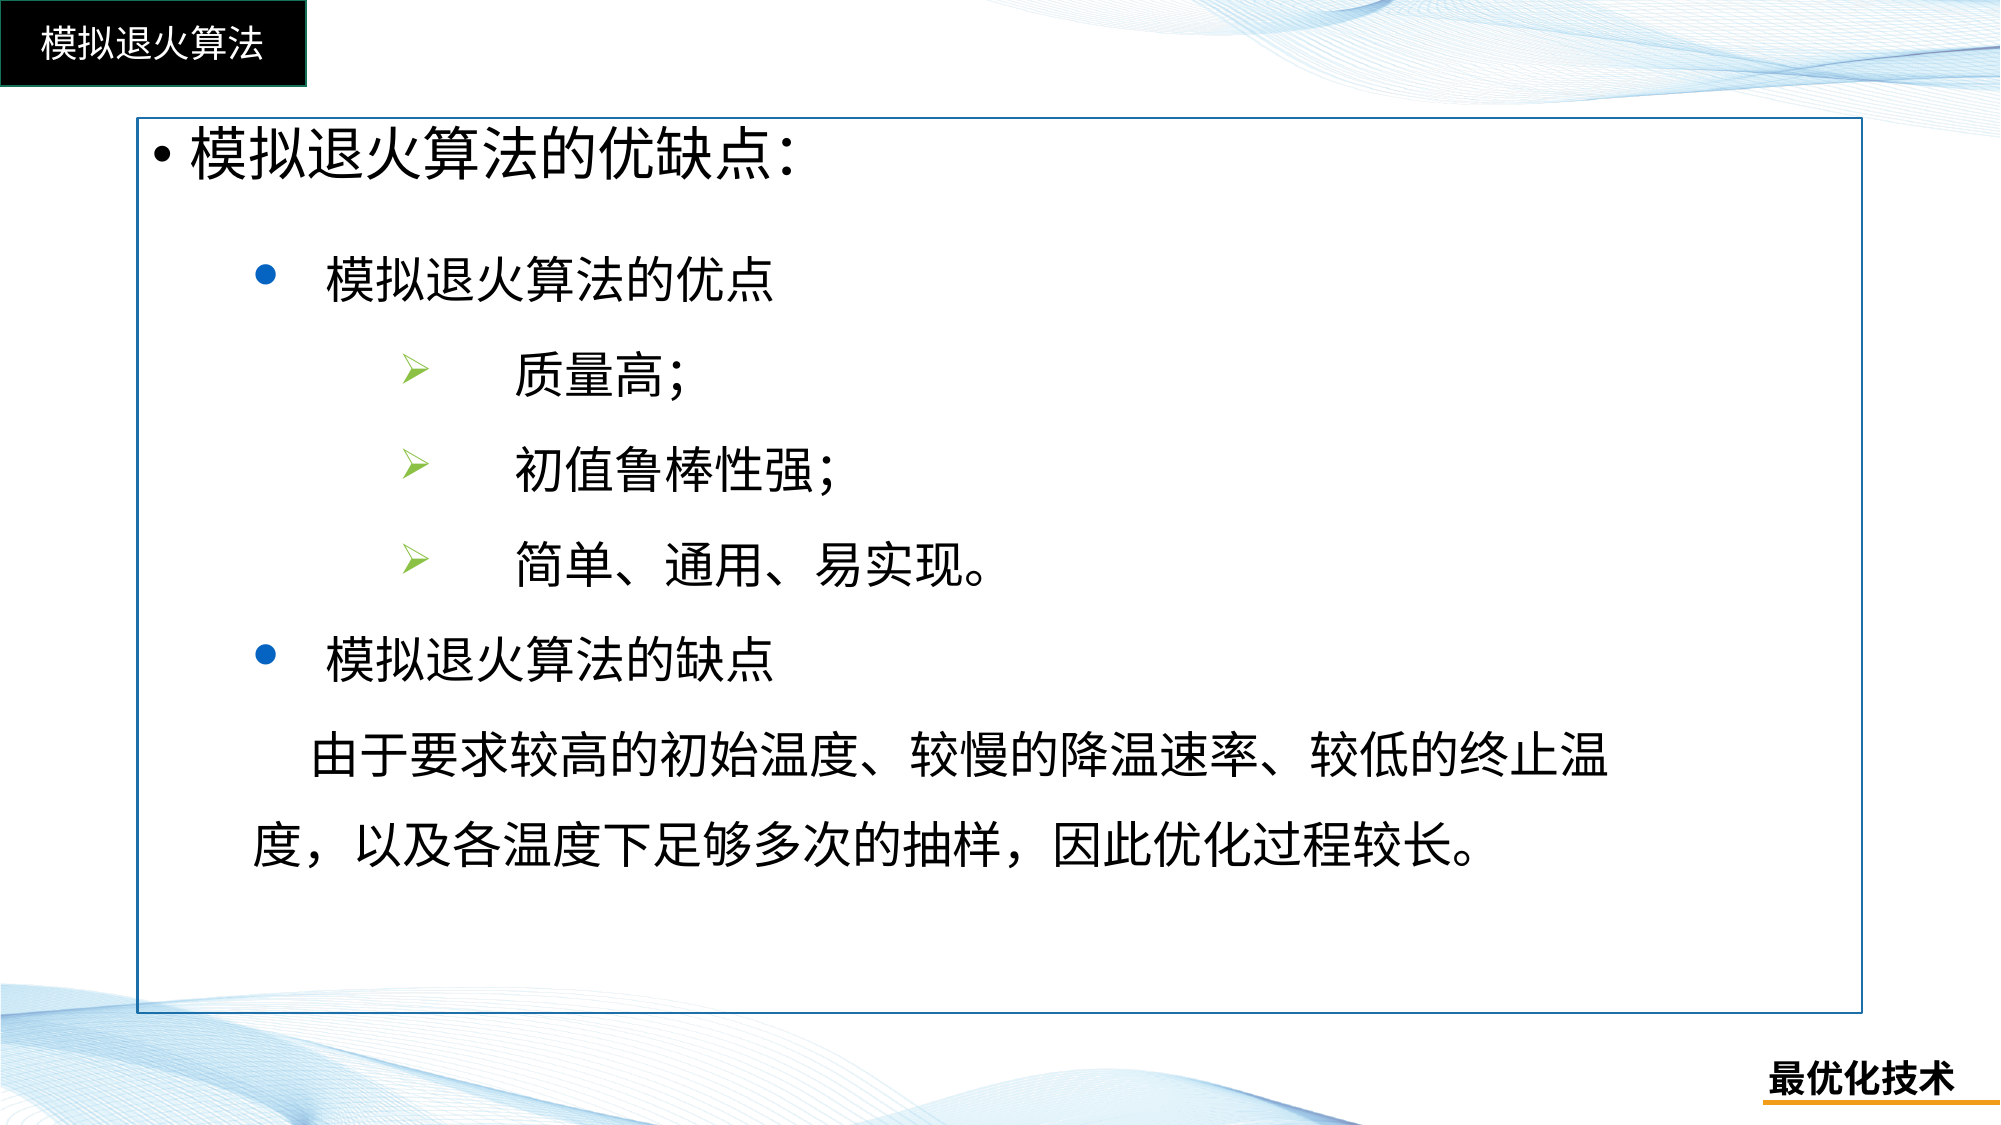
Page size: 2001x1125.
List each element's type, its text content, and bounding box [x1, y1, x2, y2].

list 模拟退火算法的优缺点： [136, 117, 1863, 1014]
picture [885, 1, 1999, 148]
text_box 模拟退火算法的优点 质量高； 初值鲁棒性强； 简单、通用、易实现。 模拟退火算法的缺点 由于要求较高的初始温度、较慢的降温速率、较低的终止温度，以及各温度下足够多次的抽样，因此优化过程较长。 [237, 211, 1639, 992]
picture [2, 977, 1590, 1125]
